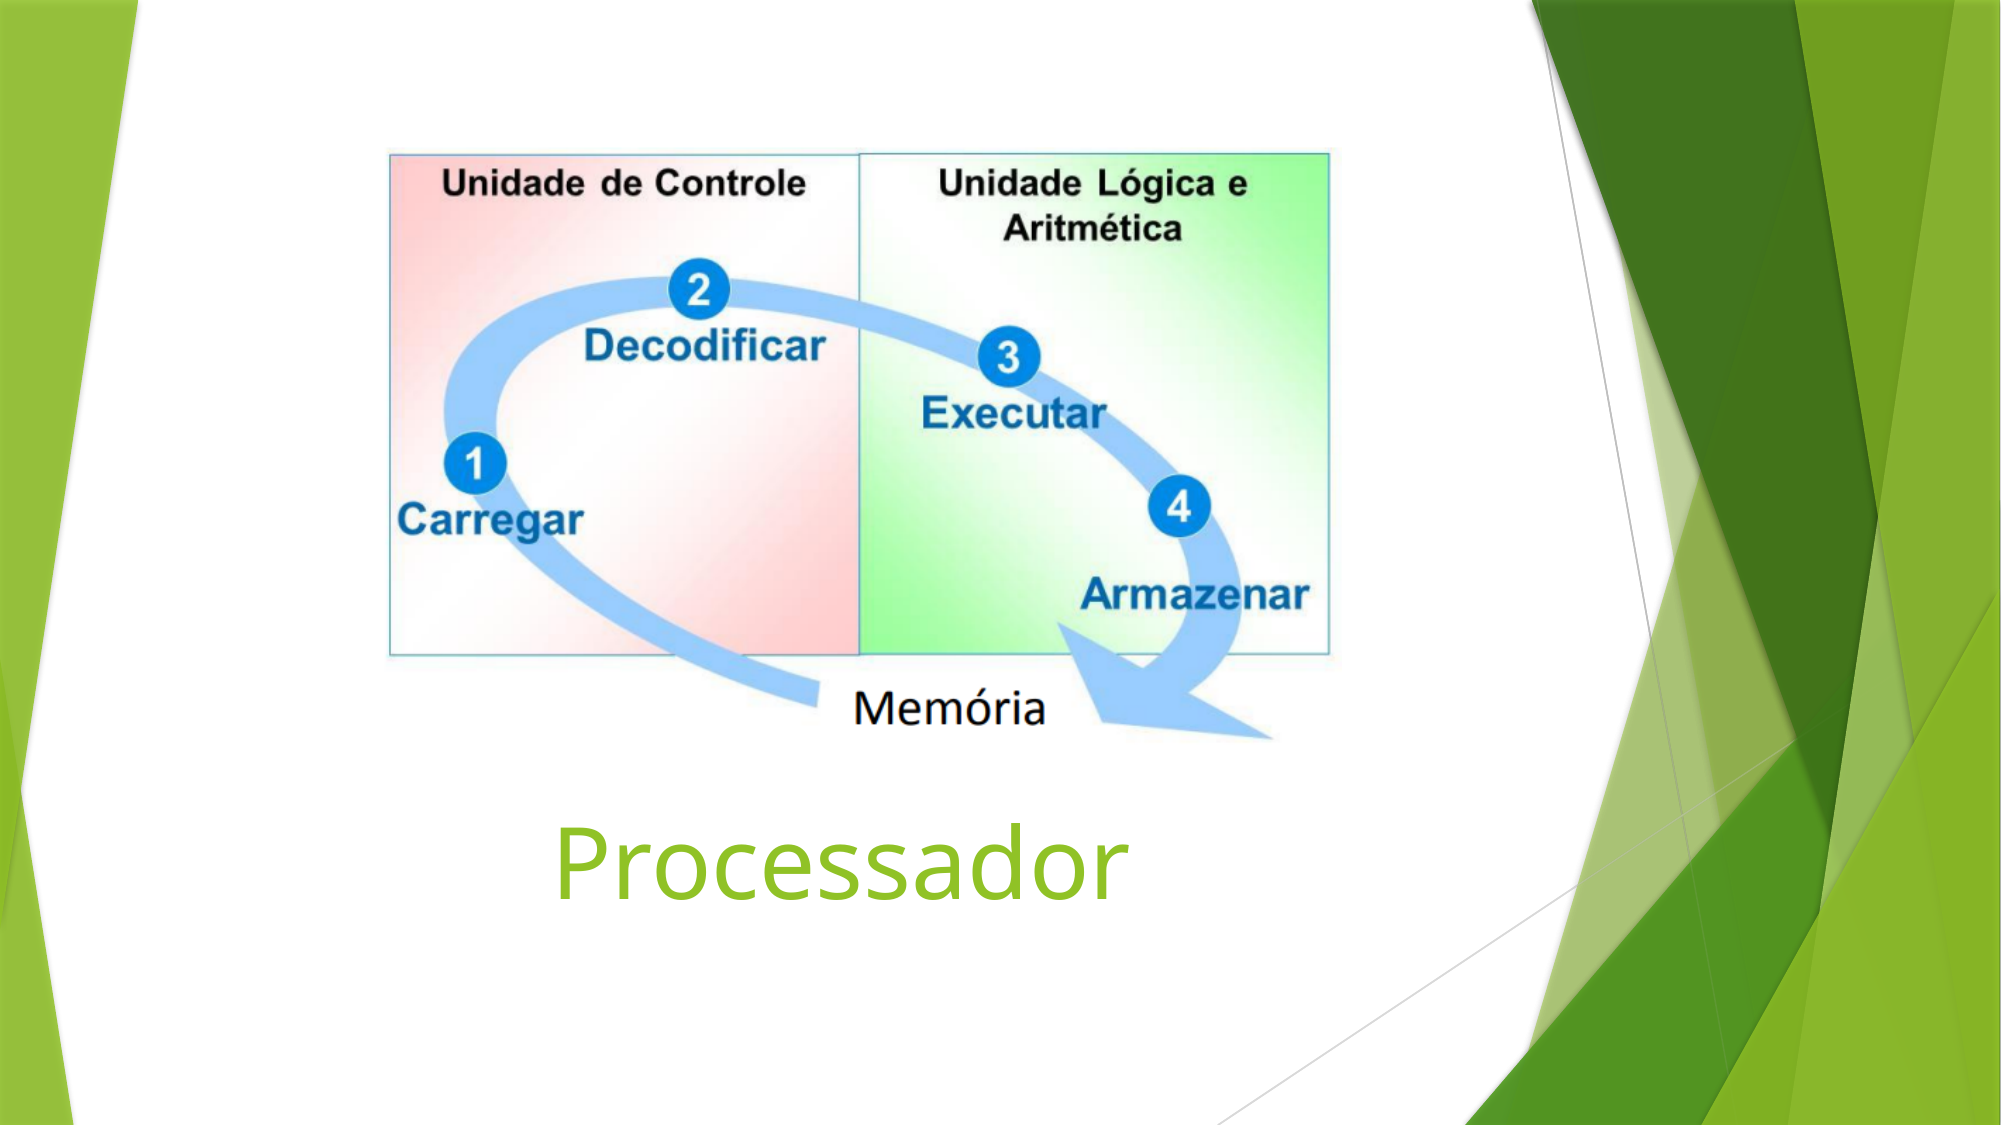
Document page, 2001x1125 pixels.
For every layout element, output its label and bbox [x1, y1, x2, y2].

text_box [0, 0, 2000, 1125]
picture [381, 141, 1343, 748]
